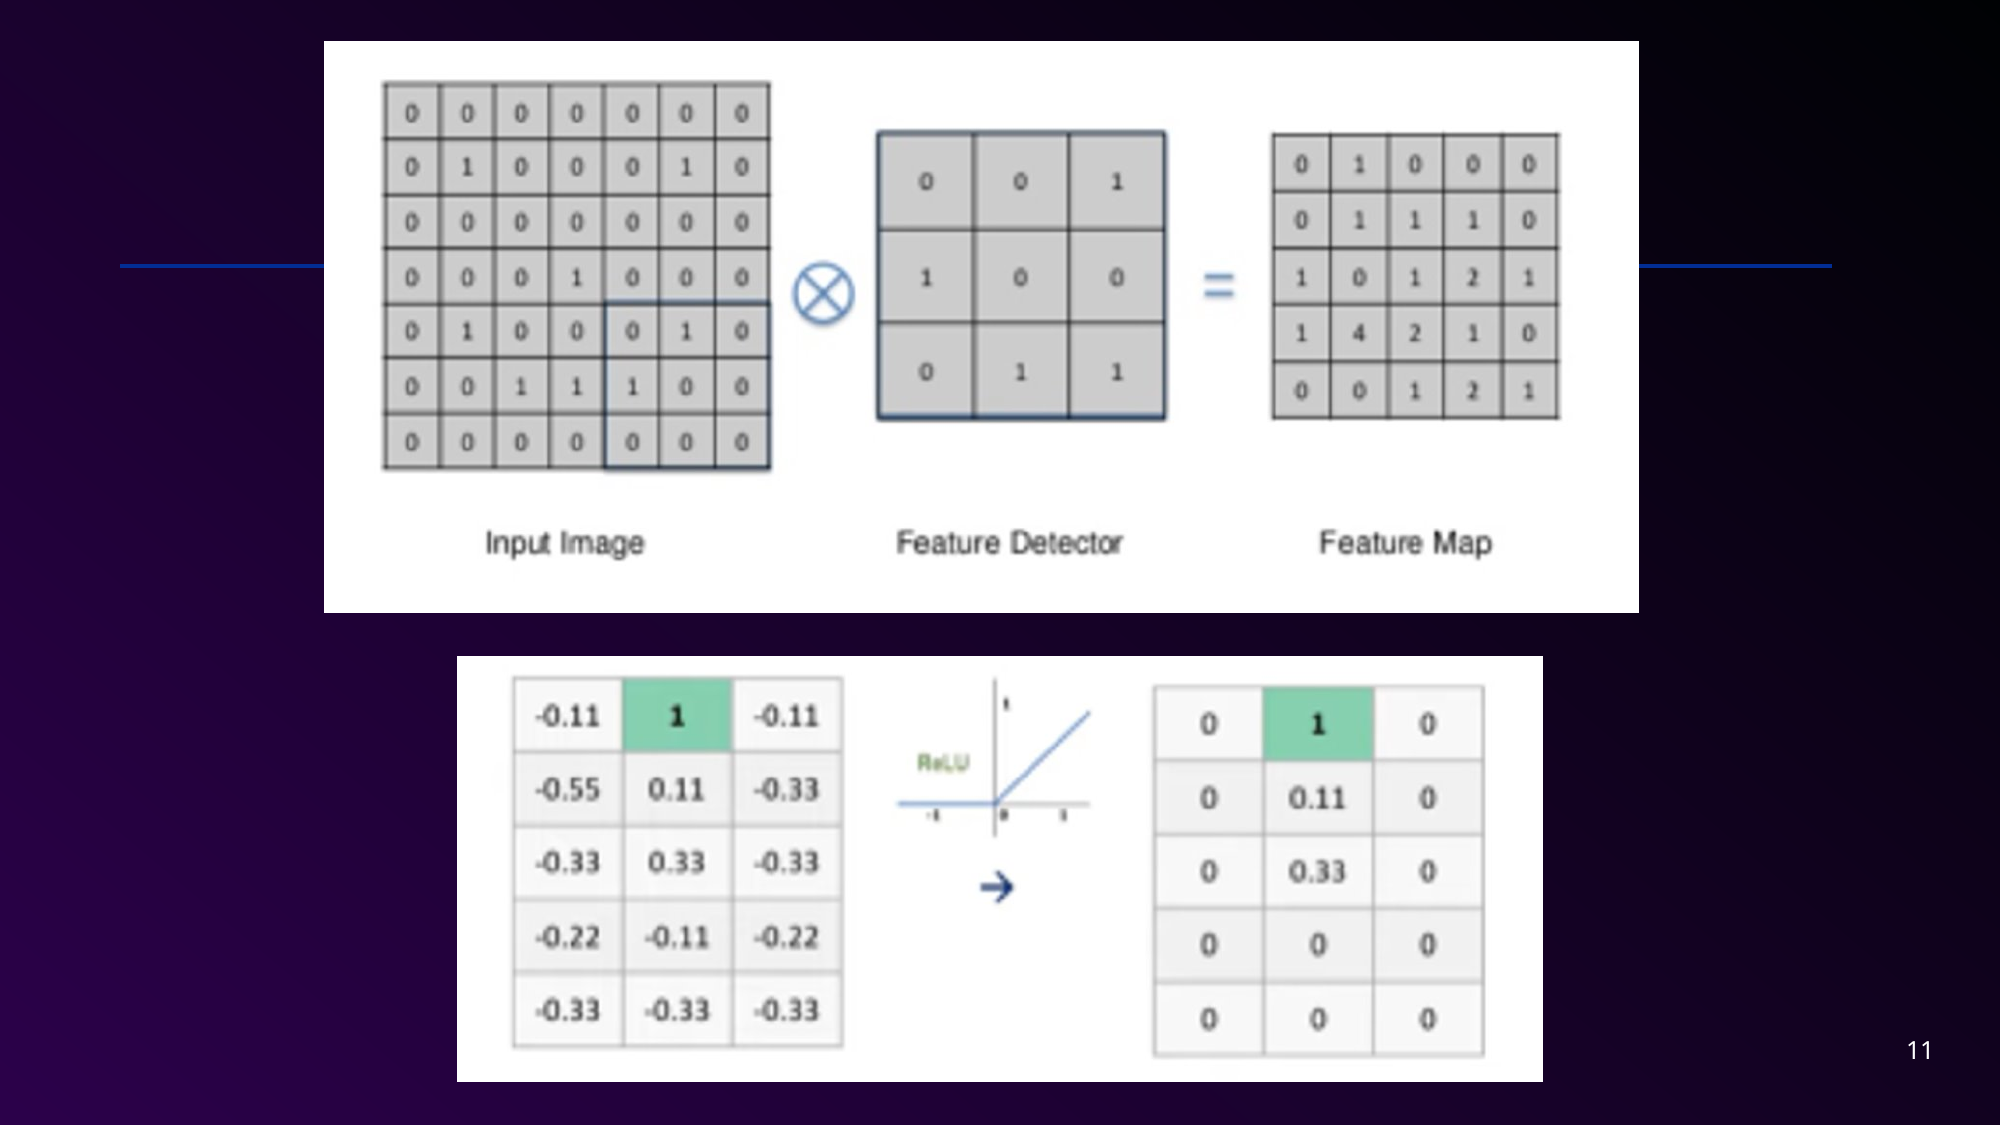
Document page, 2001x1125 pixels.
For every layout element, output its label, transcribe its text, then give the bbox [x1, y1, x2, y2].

picture [457, 656, 1543, 1082]
list [124, 287, 1838, 1046]
slide_number 11 [1543, 1021, 1950, 1082]
picture [324, 41, 1639, 613]
